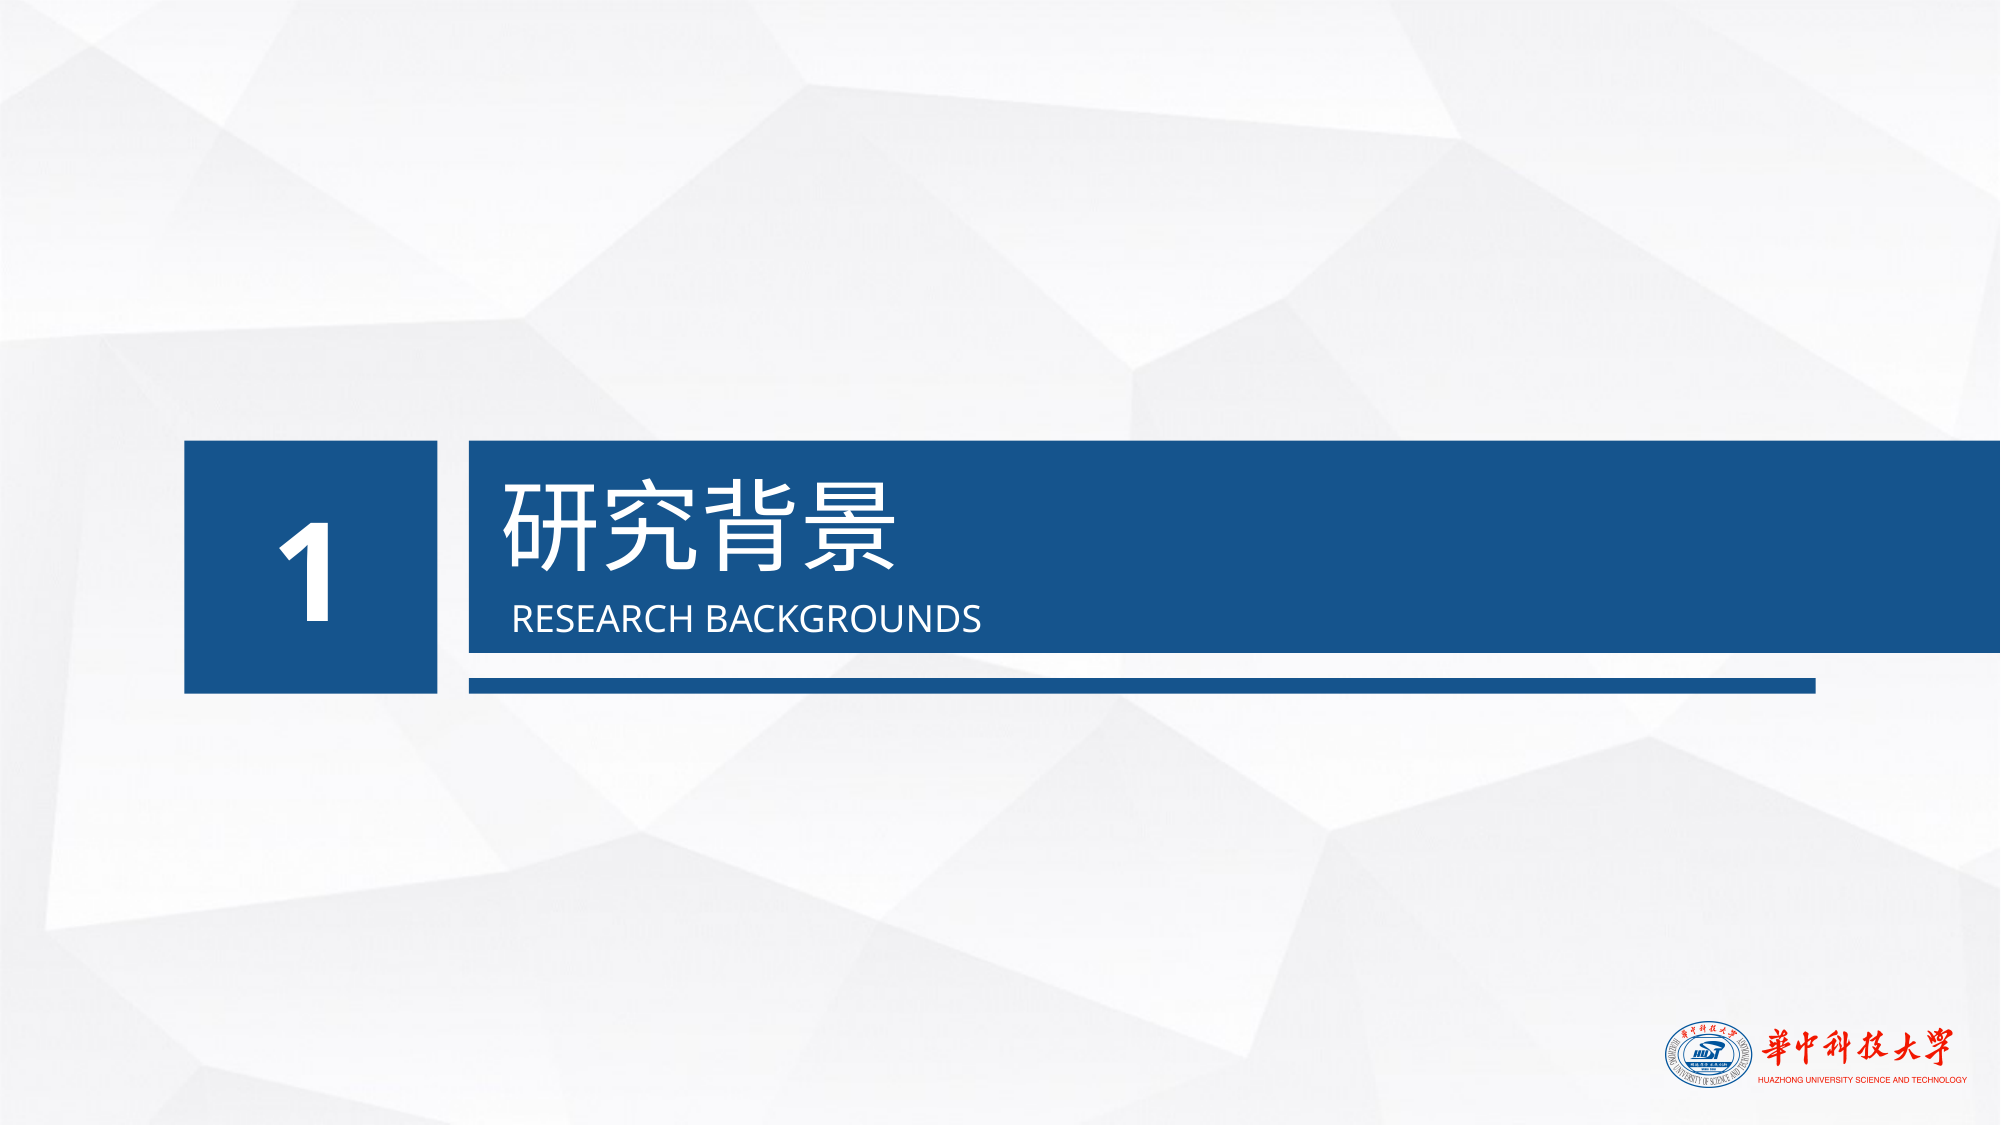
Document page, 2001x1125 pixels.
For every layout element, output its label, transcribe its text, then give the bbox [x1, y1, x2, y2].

text_box [468, 677, 1817, 695]
picture [0, 0, 2001, 1125]
text_box RESEARCH BACKGROUNDS [495, 587, 998, 648]
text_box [184, 440, 438, 694]
text_box 研究背景 [485, 456, 917, 592]
text_box [468, 440, 2000, 654]
